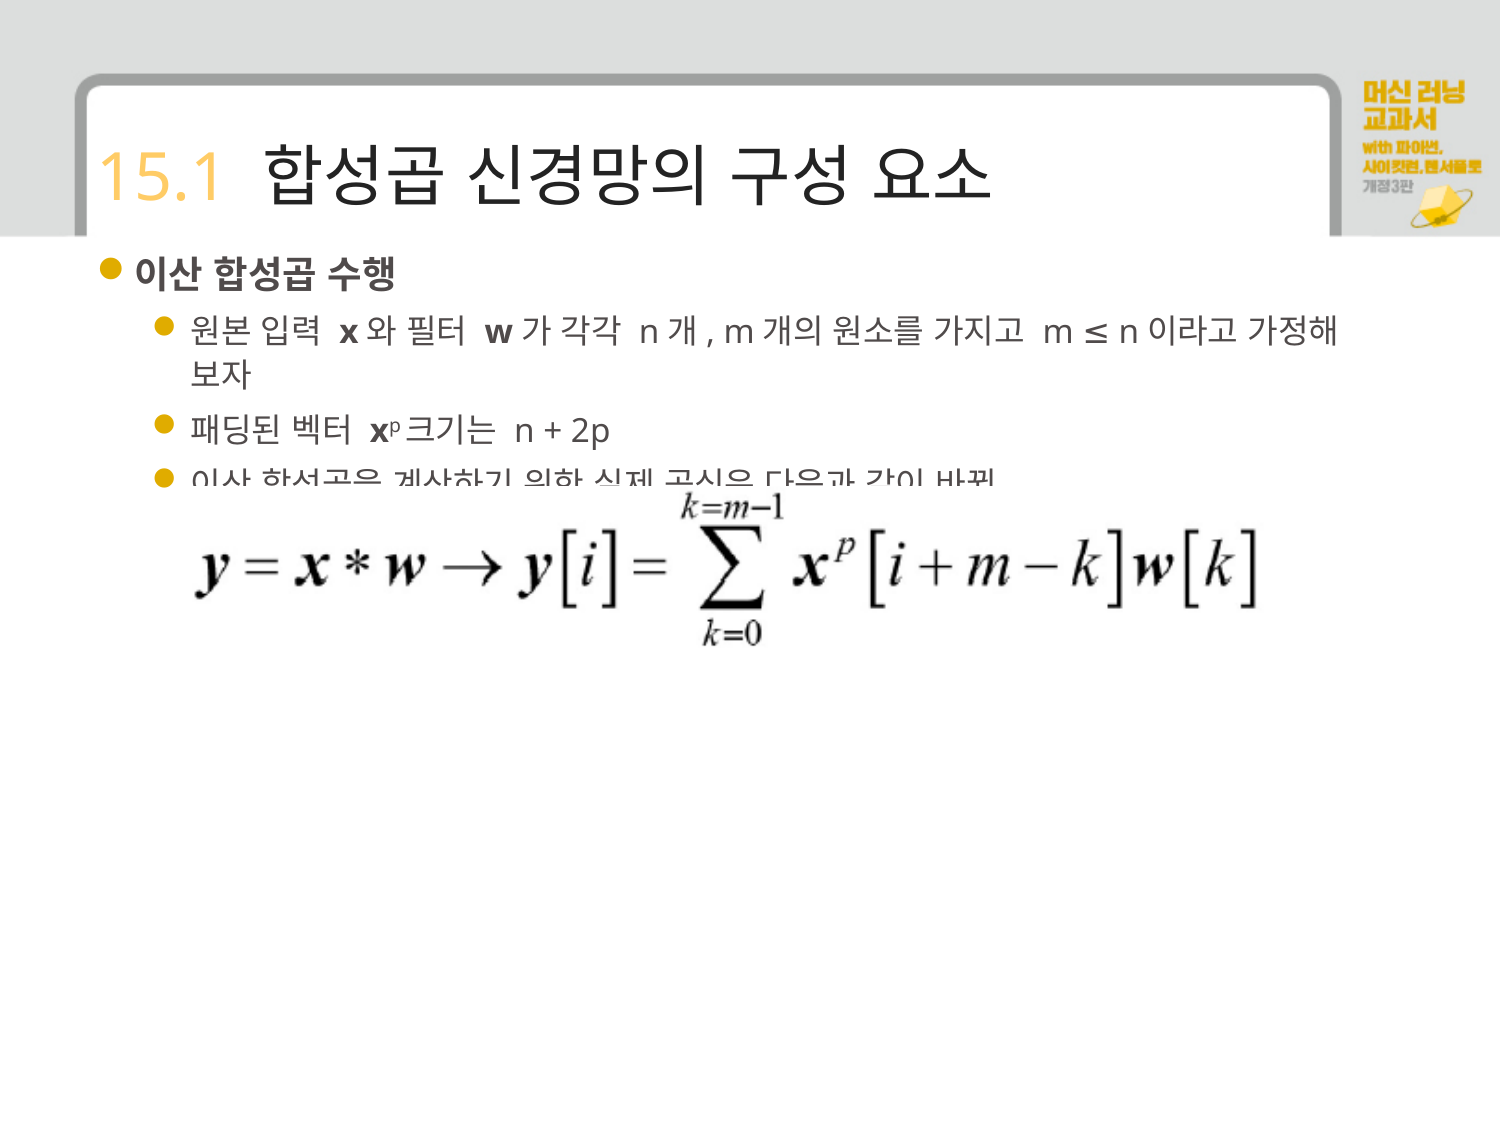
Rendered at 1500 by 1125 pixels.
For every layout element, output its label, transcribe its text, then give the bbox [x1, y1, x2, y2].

list 이산 합성곱 수행 원본 입력 x와 필터 w가 각각 n개, m개의 원소를 가지고 m ≤ n이라고 가정해 보자 패딩된 벡터 xp크기는 n + 2p 이산 합성곱을 계산하기 위한 실제 공식은 다음과 같이 바뀜 [81, 239, 1412, 1054]
title 15.1 합성곱 신경망의 구성 요소 [81, 90, 1412, 222]
picture [0, 0, 1500, 1125]
